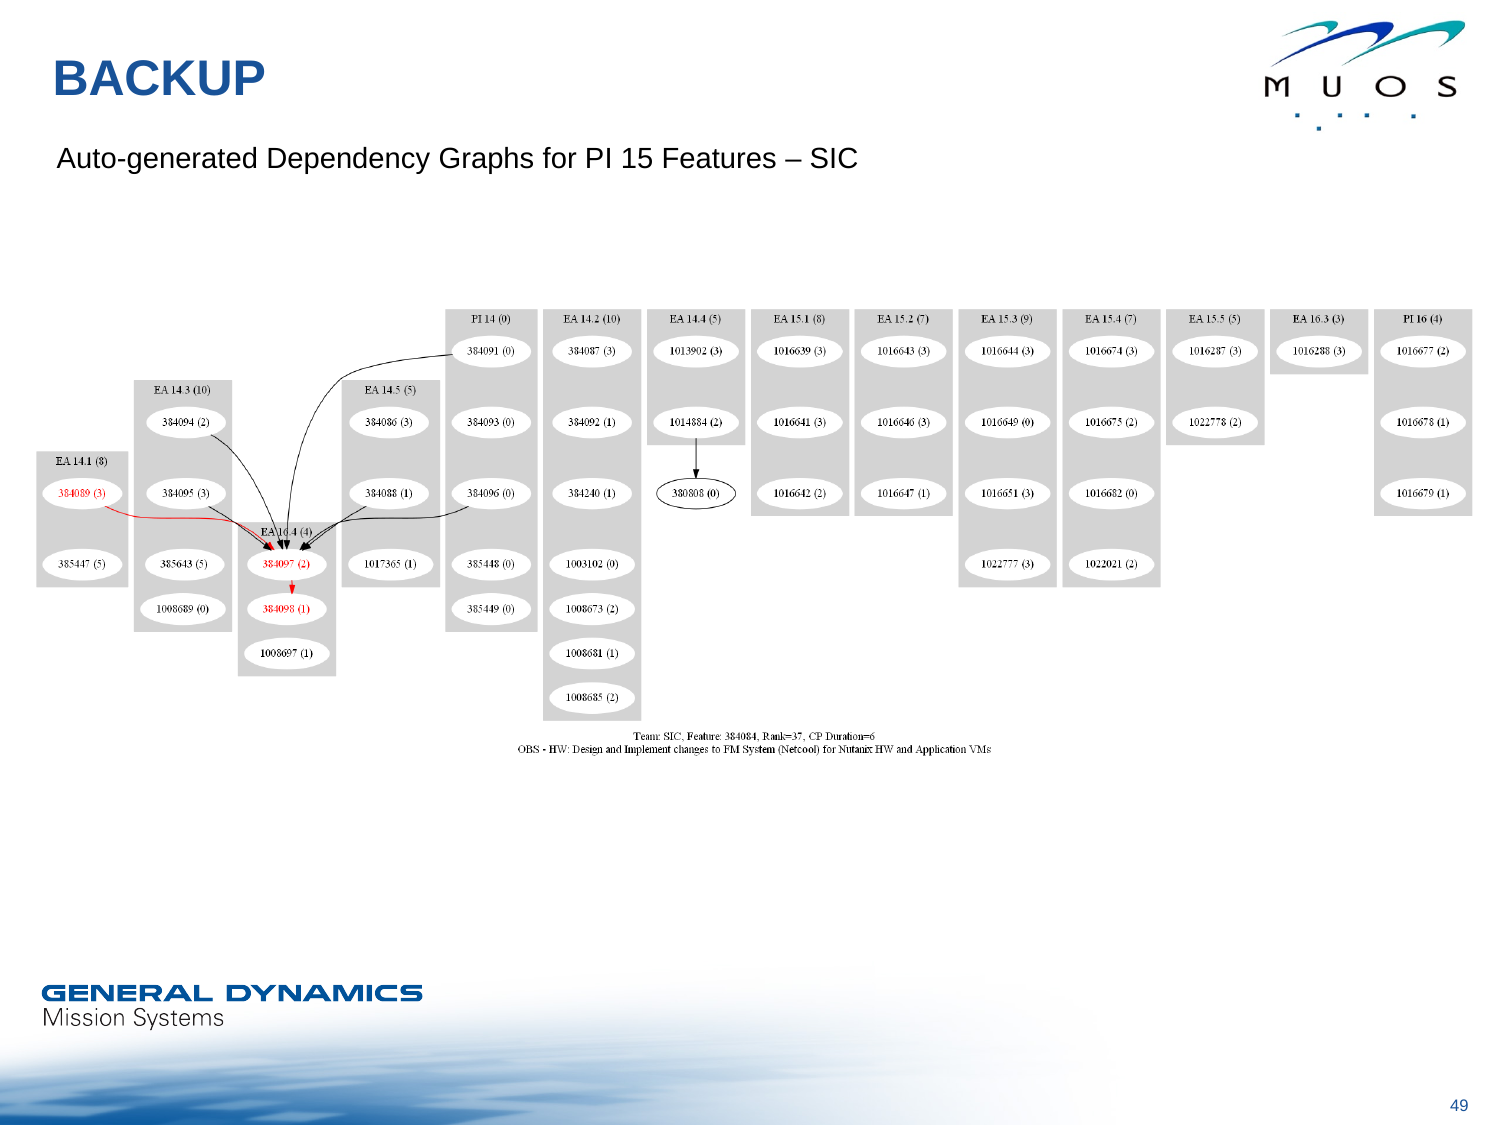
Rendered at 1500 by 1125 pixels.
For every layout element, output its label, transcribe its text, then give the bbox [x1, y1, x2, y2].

picture [0, 937, 1500, 1125]
slide_number 49 [1412, 1062, 1484, 1123]
picture [26, 299, 1482, 763]
title BACKUP [37, 37, 1463, 125]
picture [1258, 12, 1475, 106]
list Auto-generated Dependency Graphs for PI 15 Features – SIC [41, 125, 1467, 174]
